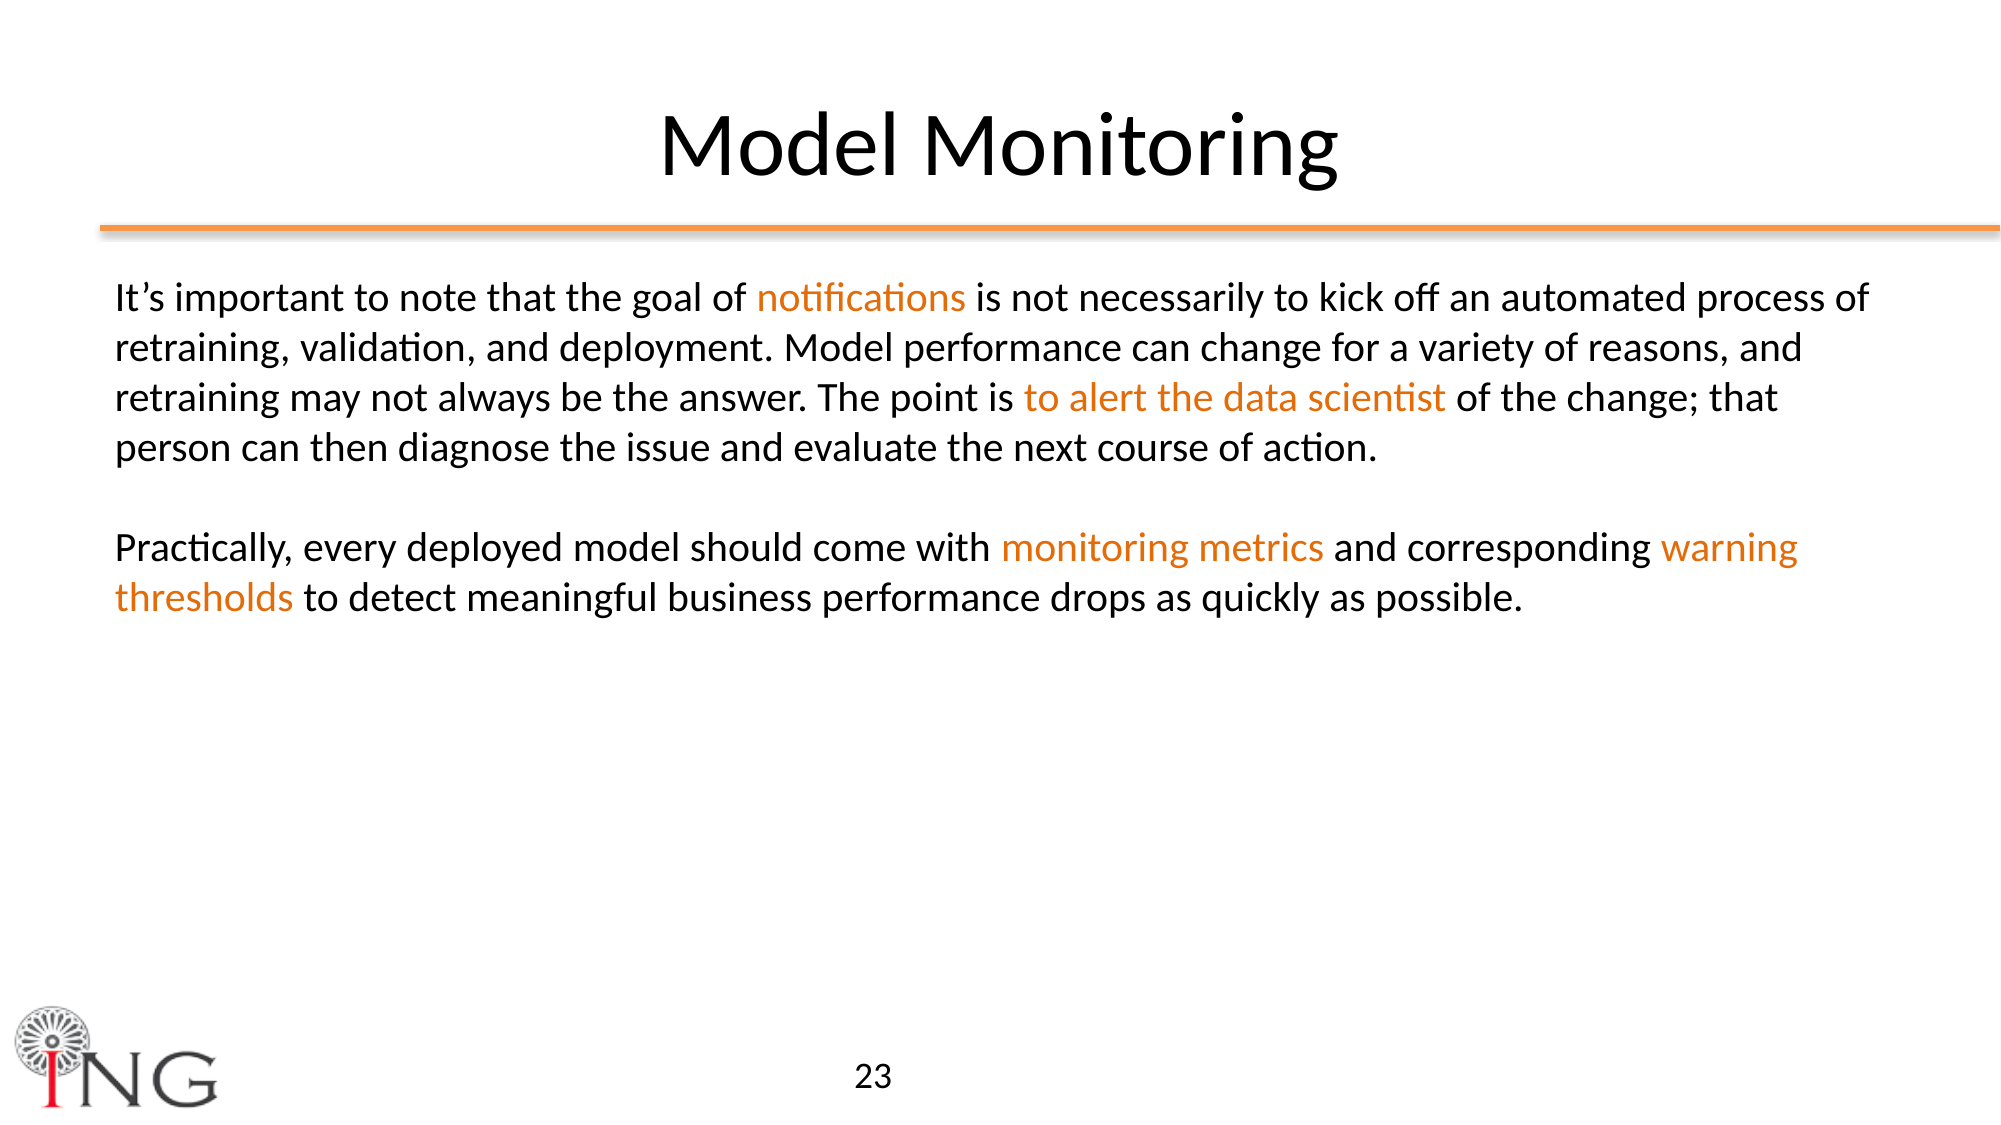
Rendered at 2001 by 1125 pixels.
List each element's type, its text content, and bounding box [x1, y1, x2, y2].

text_box Model Monitoring [99, 45, 1900, 233]
slide_number ‹#› [839, 1043, 1900, 1104]
list It’s important to note that the goal of notifications is not necessarily to kick off an automated process of retraining, validation, and deployment. Model performance can change for a variety of reasons, and retraining may not always be the answer. The point is to alert the data scientist of the change; that person can then diagnose the issue and evaluate the next course of action. Practically, every deployed model should come with monitoring metrics and corresponding warning thresholds to detect meaningful business performance drops as quickly as possible. [99, 262, 1900, 1005]
picture [0, 987, 244, 1125]
